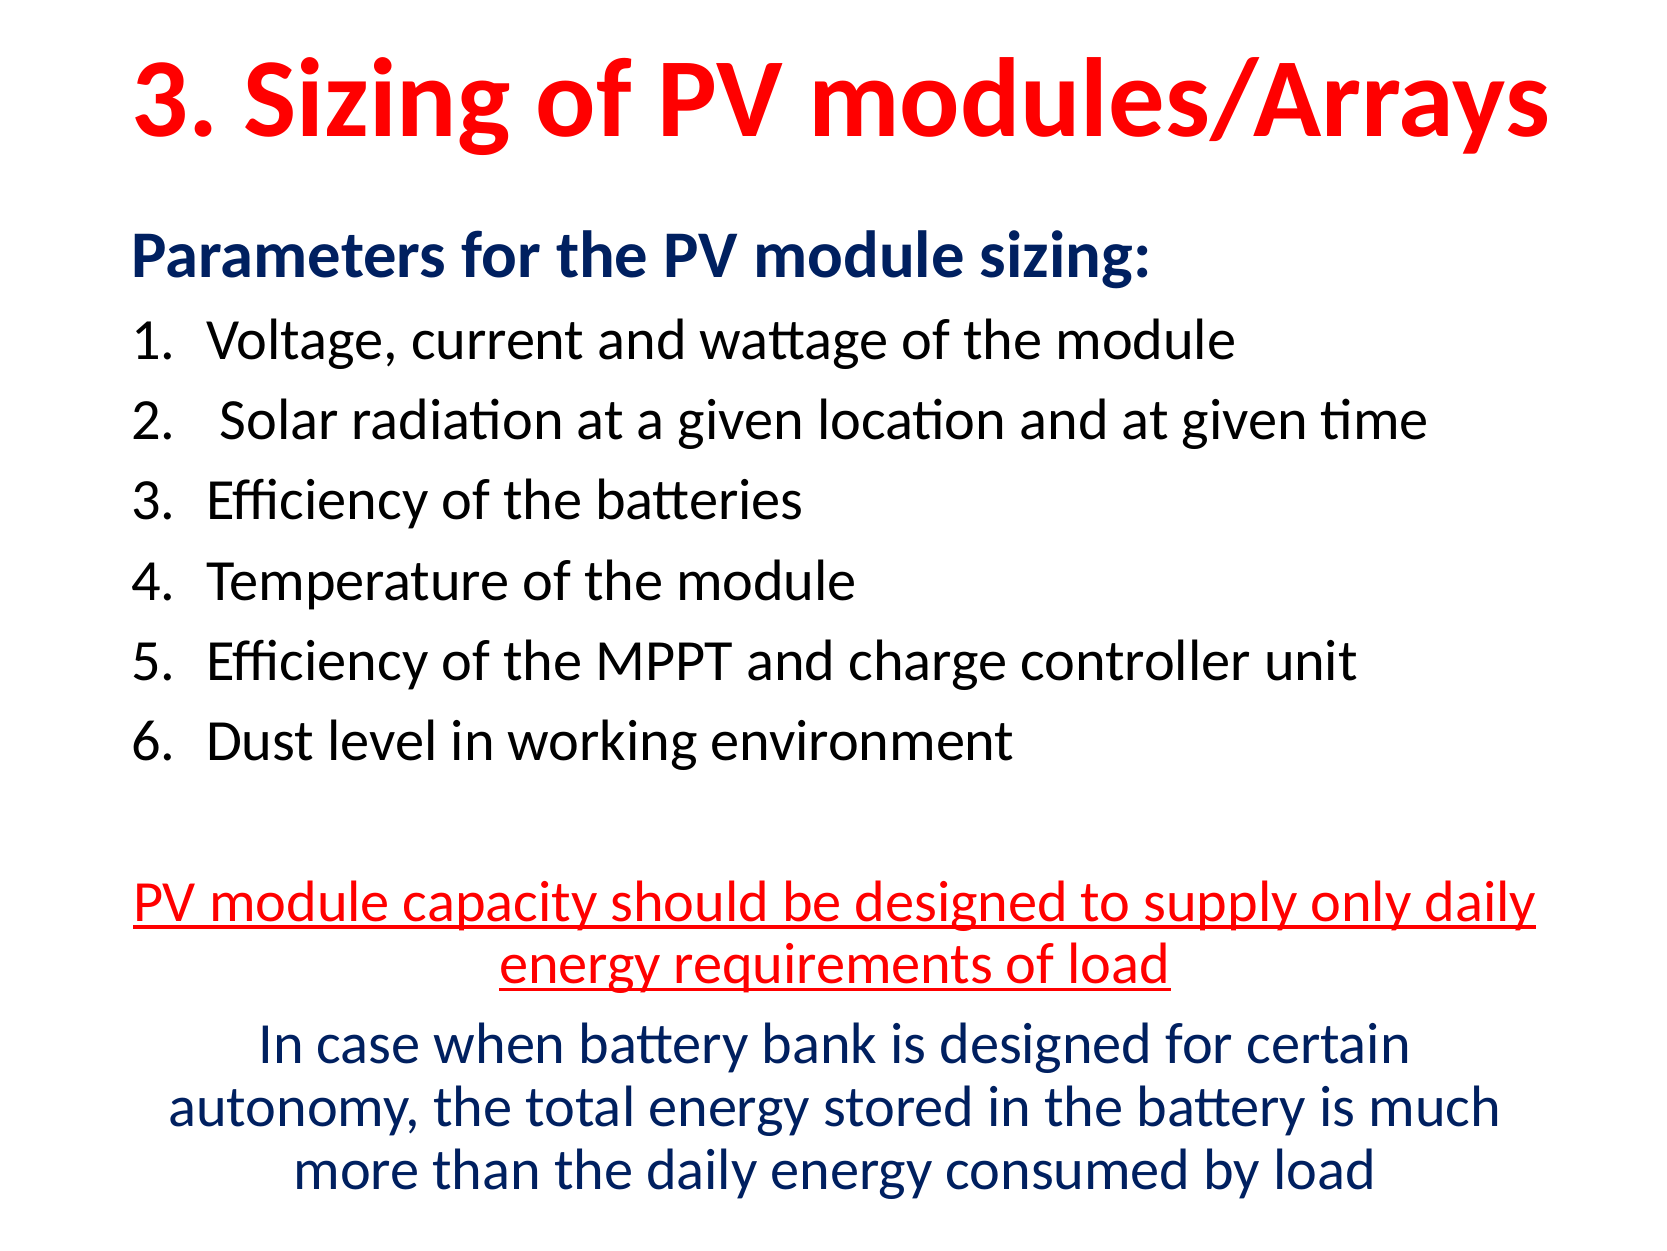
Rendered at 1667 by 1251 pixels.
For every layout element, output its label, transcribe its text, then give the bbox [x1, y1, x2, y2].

title 3. Sizing of PV modules/Arrays [116, 37, 1634, 163]
list Parameters for the PV module sizing: Voltage, current and wattage of the module Solar radiation at a given location and at given time Efficiency of the batteries Temperature of the module Efficiency of the MPPT and charge controller unit Dust level in working environment PV module capacity should be designed to supply only daily energy requirements of load In case when battery bank is designed for certain autonomy, the total energy stored in the battery is much more than the daily energy consumed by load [116, 212, 1554, 1238]
